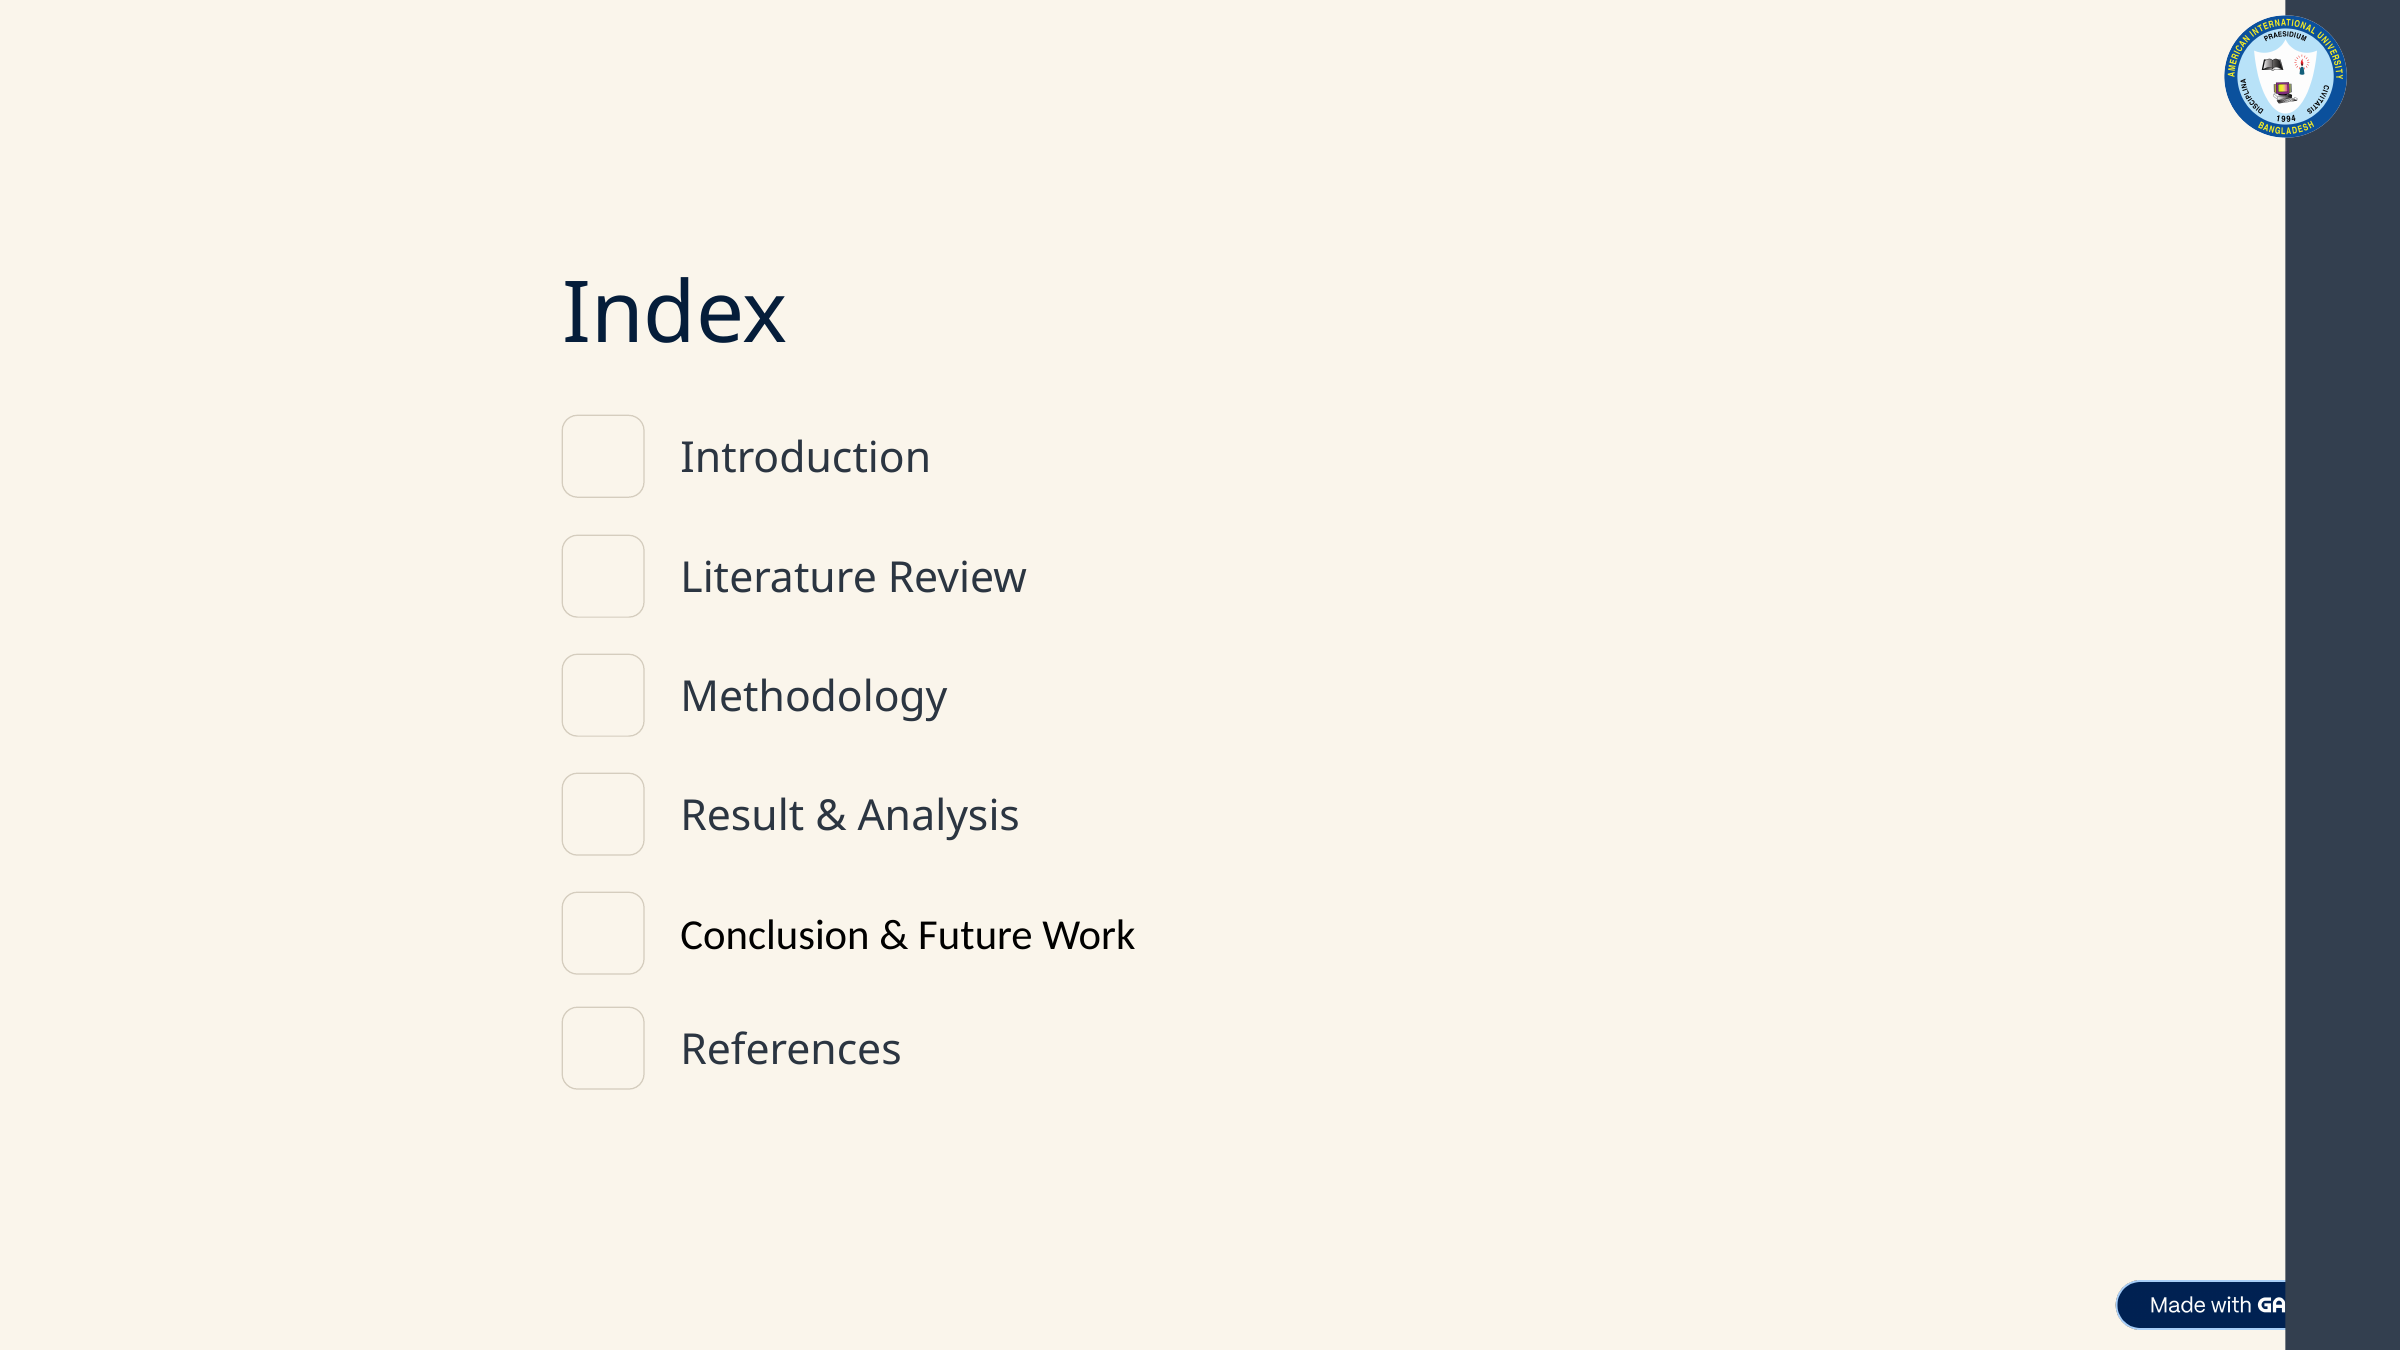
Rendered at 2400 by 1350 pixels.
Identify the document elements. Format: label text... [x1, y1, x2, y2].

text_box Introduction [680, 427, 1112, 482]
text_box [562, 535, 645, 618]
text_box Literature Review [680, 547, 1311, 602]
text_box [562, 654, 645, 737]
text_box [562, 415, 645, 498]
text_box [562, 1007, 645, 1090]
text_box [2284, 0, 2400, 1350]
picture [2106, 1271, 2284, 1339]
text_box References [680, 1019, 1109, 1074]
text_box [562, 773, 645, 856]
text_box Result & Analysis [680, 785, 1109, 840]
text_box Index [562, 253, 1419, 361]
picture [2221, 12, 2350, 141]
text_box Conclusion & Future Work [680, 904, 1109, 959]
text_box Methodology [680, 666, 1181, 721]
text_box [562, 892, 645, 975]
